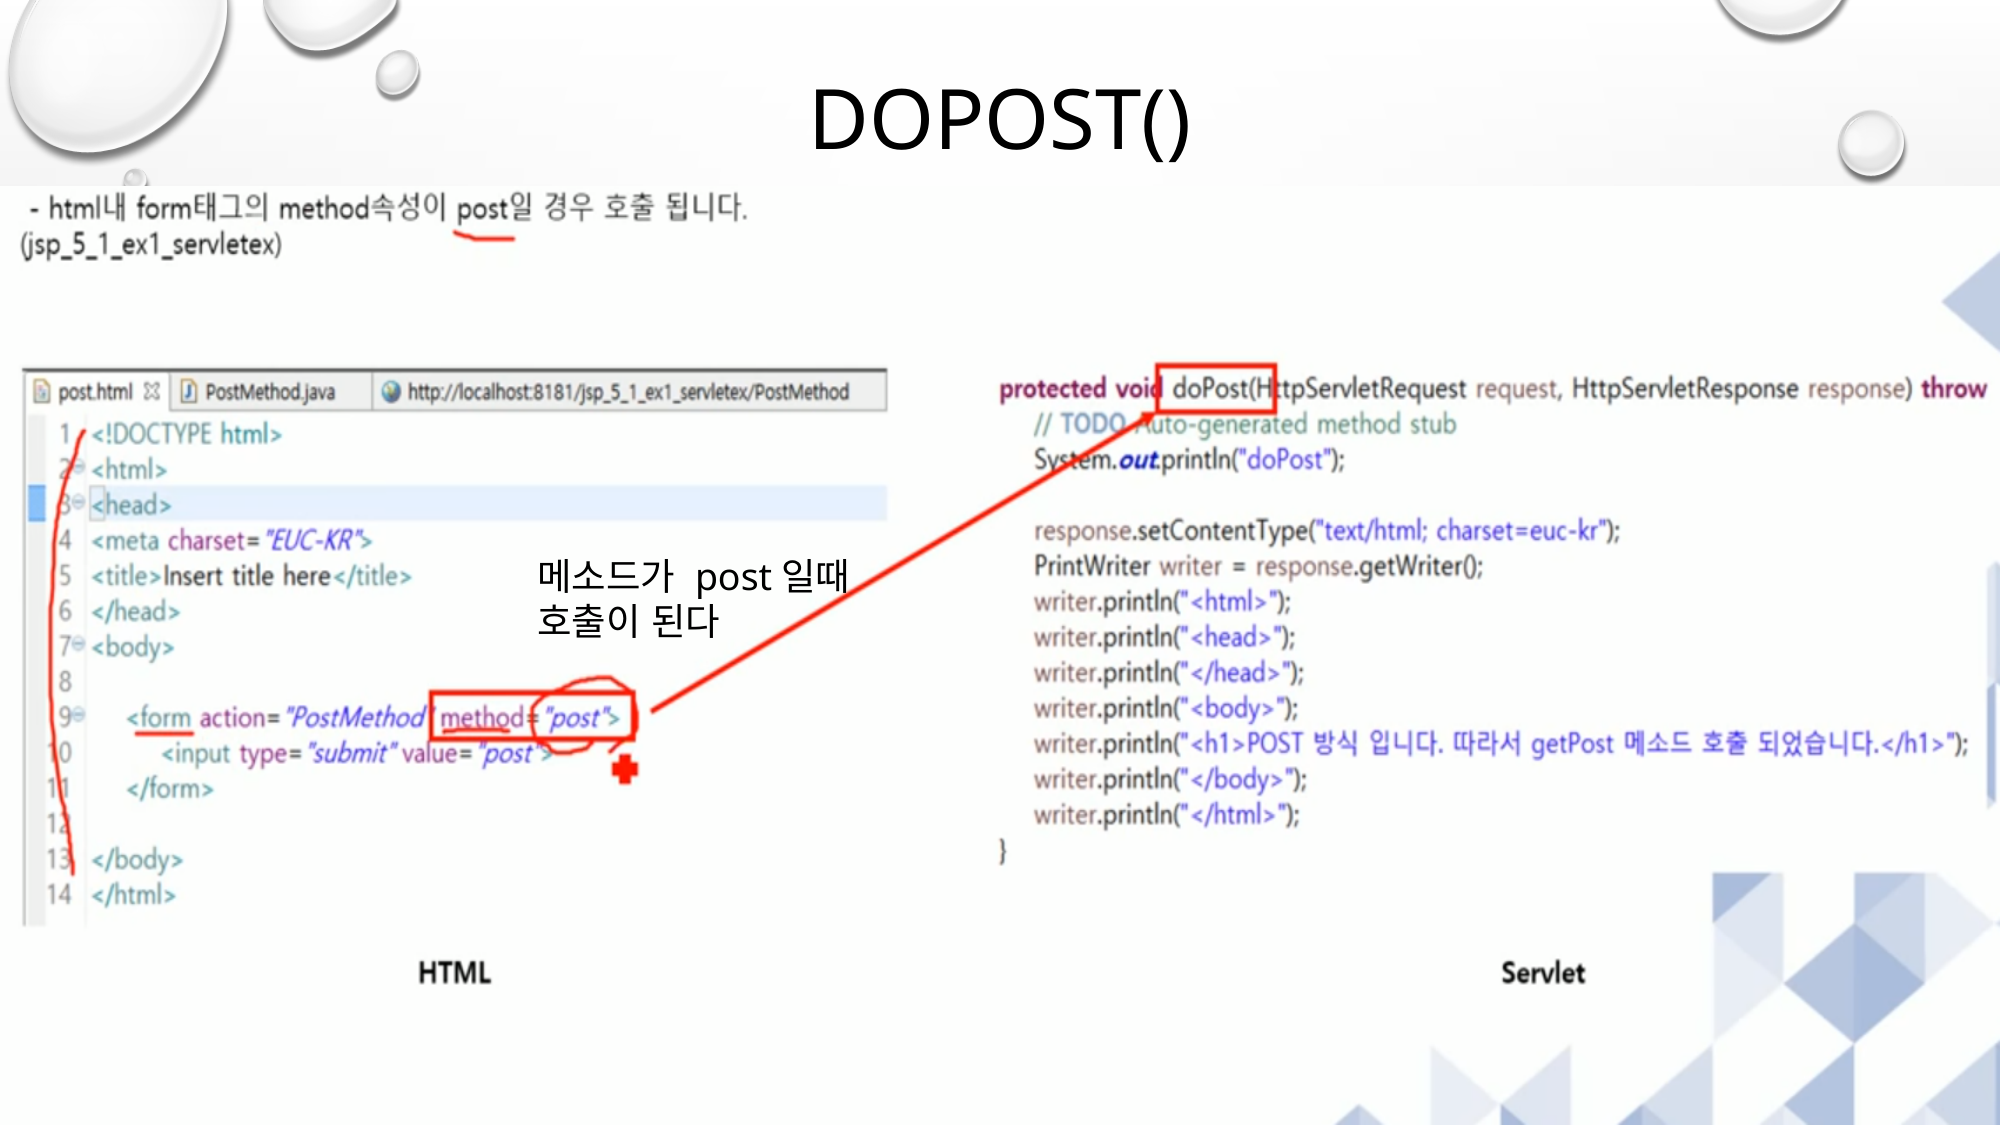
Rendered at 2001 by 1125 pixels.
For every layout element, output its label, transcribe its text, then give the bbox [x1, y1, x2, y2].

title doPost() [137, 59, 1863, 182]
picture [0, 0, 2000, 1125]
